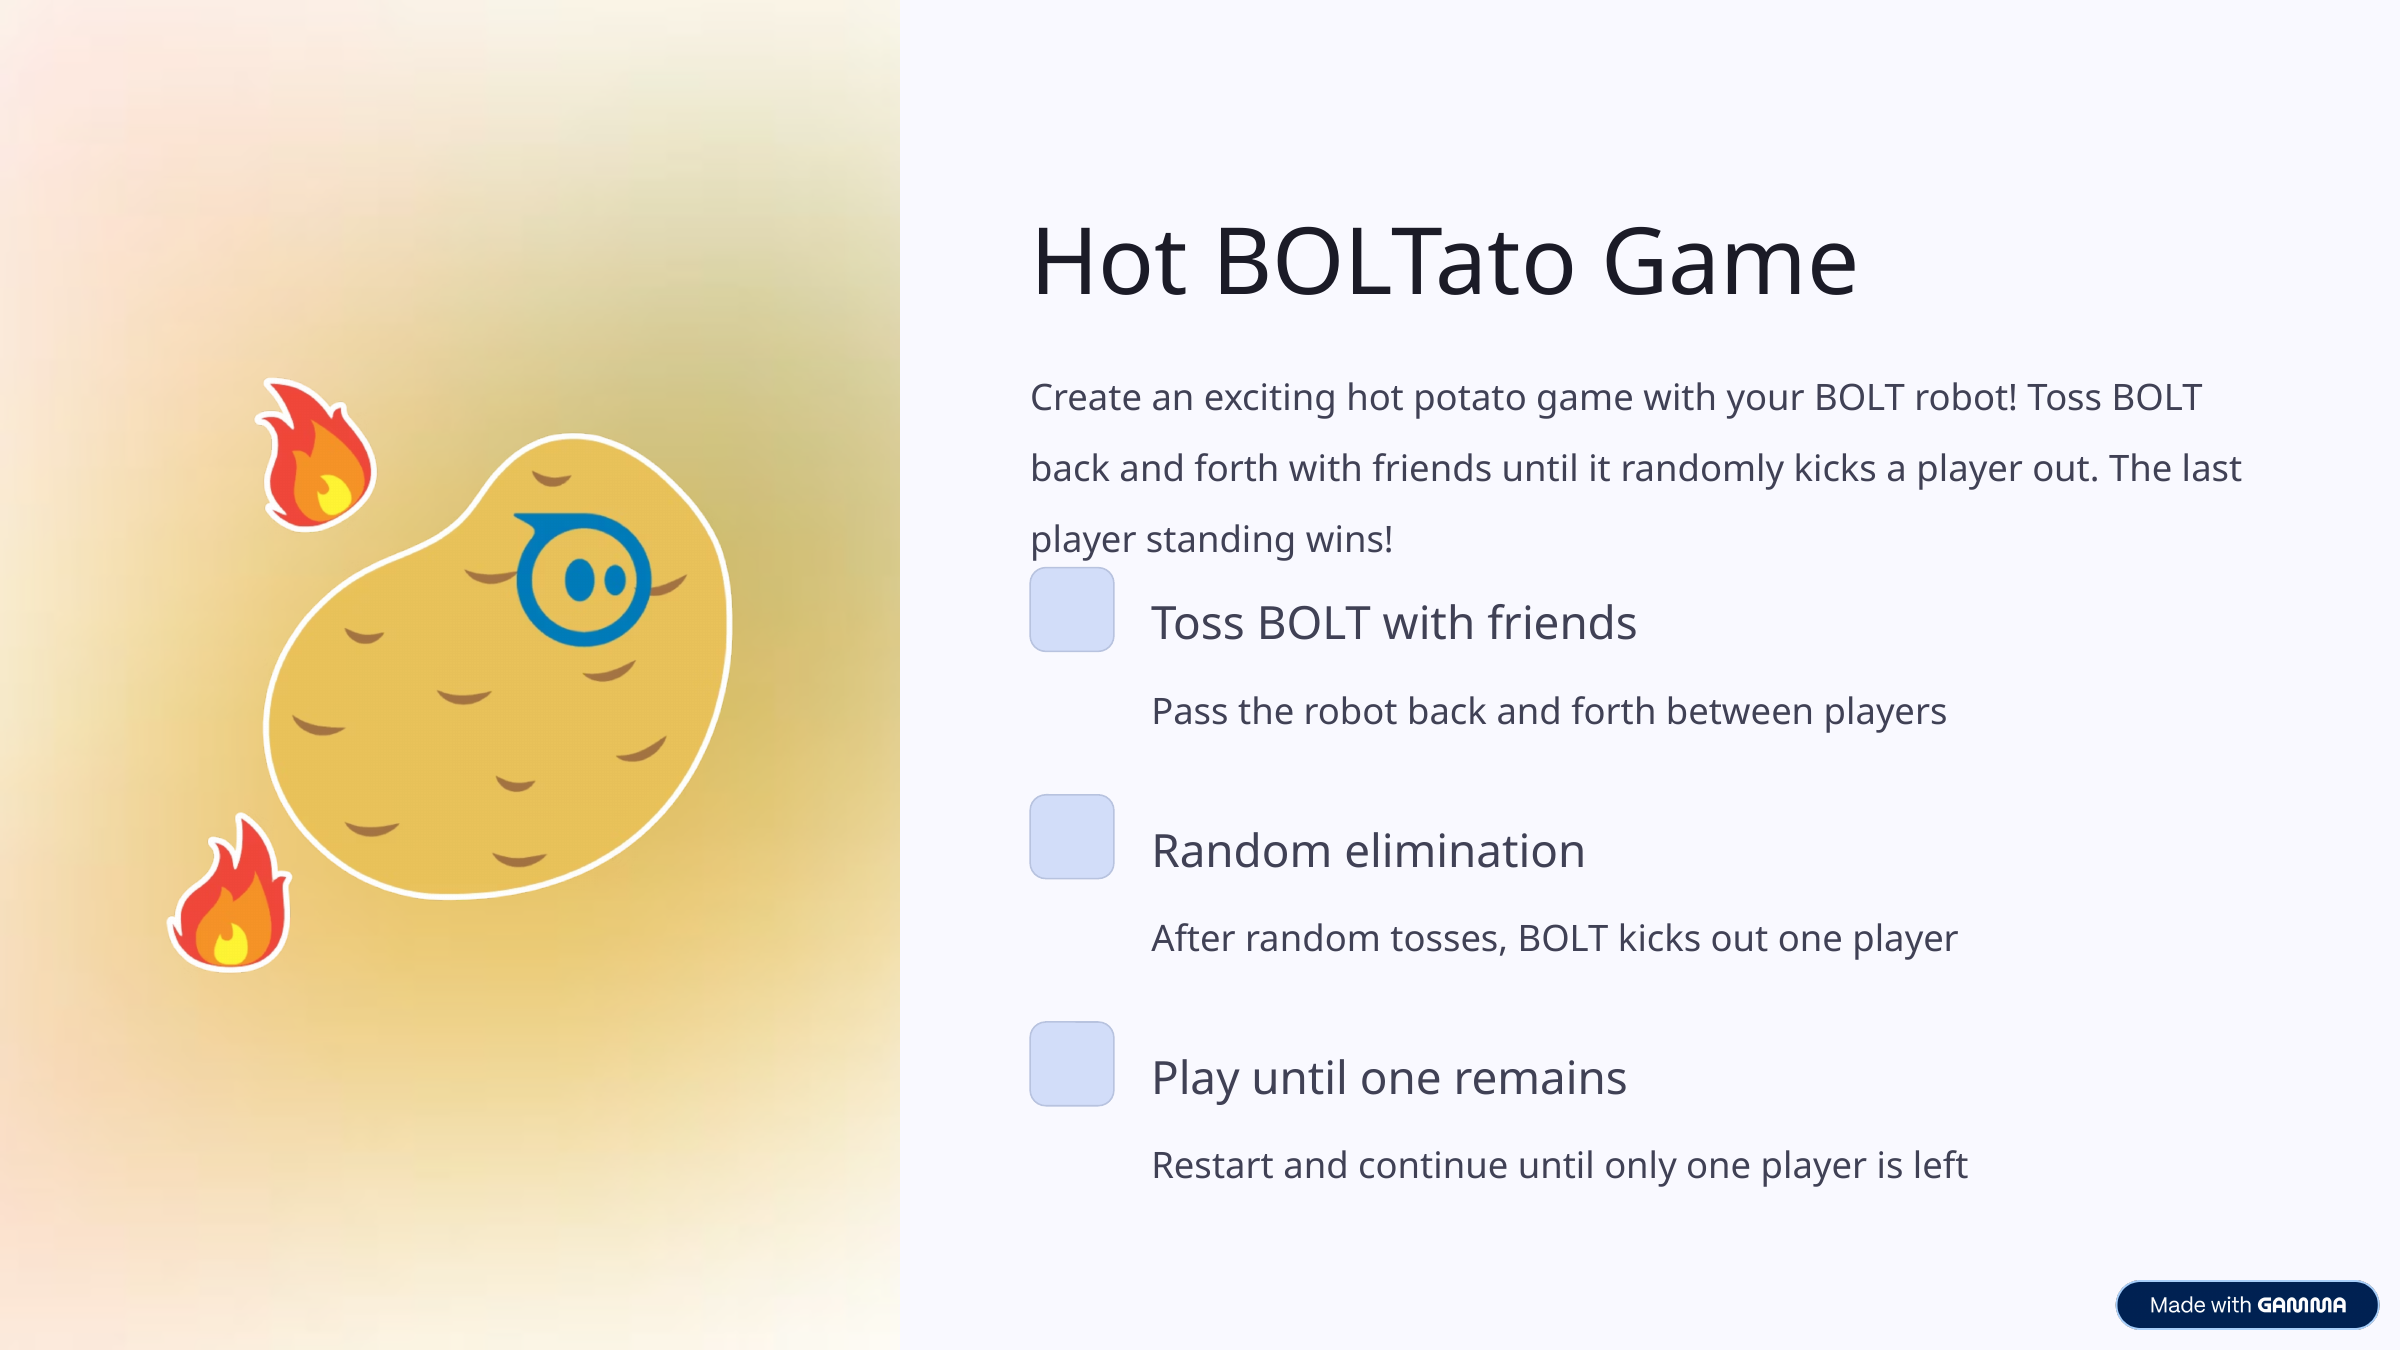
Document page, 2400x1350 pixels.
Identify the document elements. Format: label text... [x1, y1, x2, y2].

text_box Hot BOLTato Game [1030, 175, 1961, 292]
text_box Random elimination [1151, 807, 1631, 866]
text_box Restart and continue until only one player is left [1151, 1115, 2270, 1175]
text_box Toss BOLT with friends [1151, 580, 1672, 639]
text_box After random tosses, BOLT kicks out one player [1151, 888, 2270, 948]
text_box Pass the robot back and forth between players [1151, 660, 2270, 721]
text_box Play until one remains [1151, 1034, 1667, 1093]
text_box Create an exciting hot potato game with your BOLT robot! Toss BOLT back and forth with friends until it randomly kicks a player out. The last player standing wins! [1030, 347, 2270, 526]
picture [2106, 1271, 2389, 1339]
text_box [1030, 794, 1114, 879]
text_box [1030, 1021, 1114, 1106]
picture [0, 0, 901, 1350]
text_box [1030, 567, 1114, 652]
